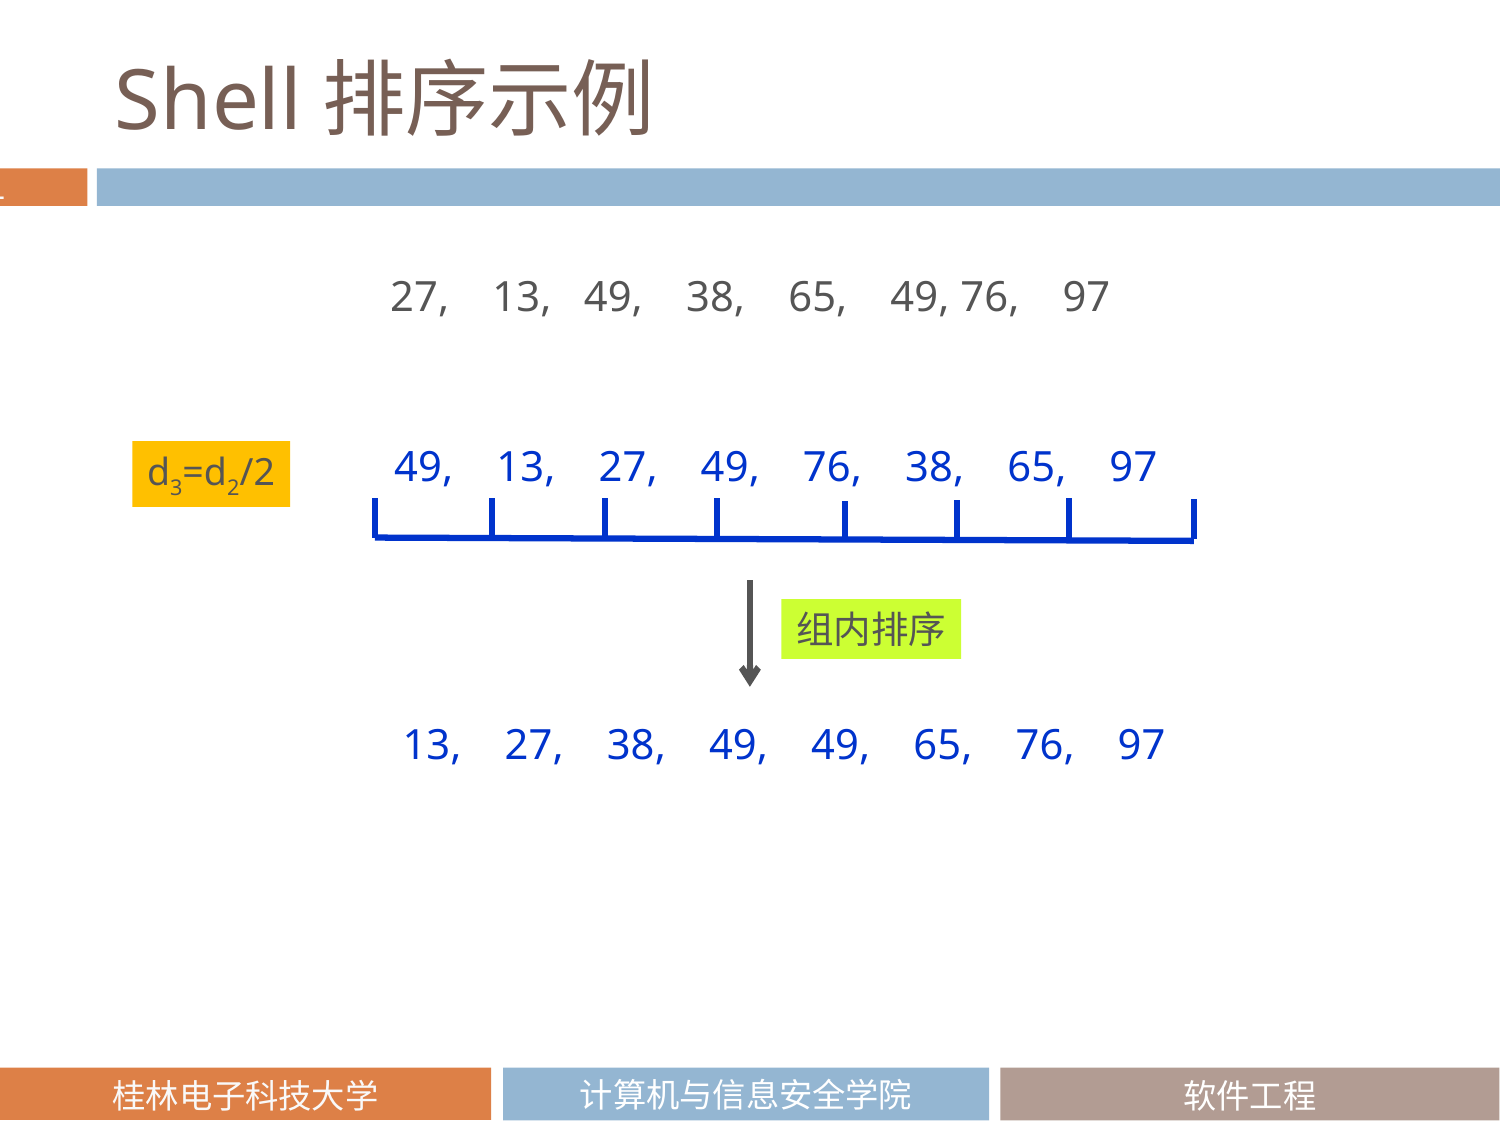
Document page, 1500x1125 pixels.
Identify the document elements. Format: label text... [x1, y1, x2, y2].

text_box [374, 537, 845, 541]
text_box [846, 537, 1194, 541]
text_box 49, 13, 27, 49, 76, 38, 65, 97 [379, 432, 1173, 498]
text_box 组内排序 [781, 599, 962, 659]
text_box 27, 13, 49, 38, 65, 49, 76, 97 [375, 262, 1137, 328]
title Shell排序示例 [99, 37, 1438, 155]
text_box 13, 27, 38, 49, 49, 65, 76, 97 [387, 710, 1182, 775]
text_box d3=d2/2 [132, 441, 291, 507]
